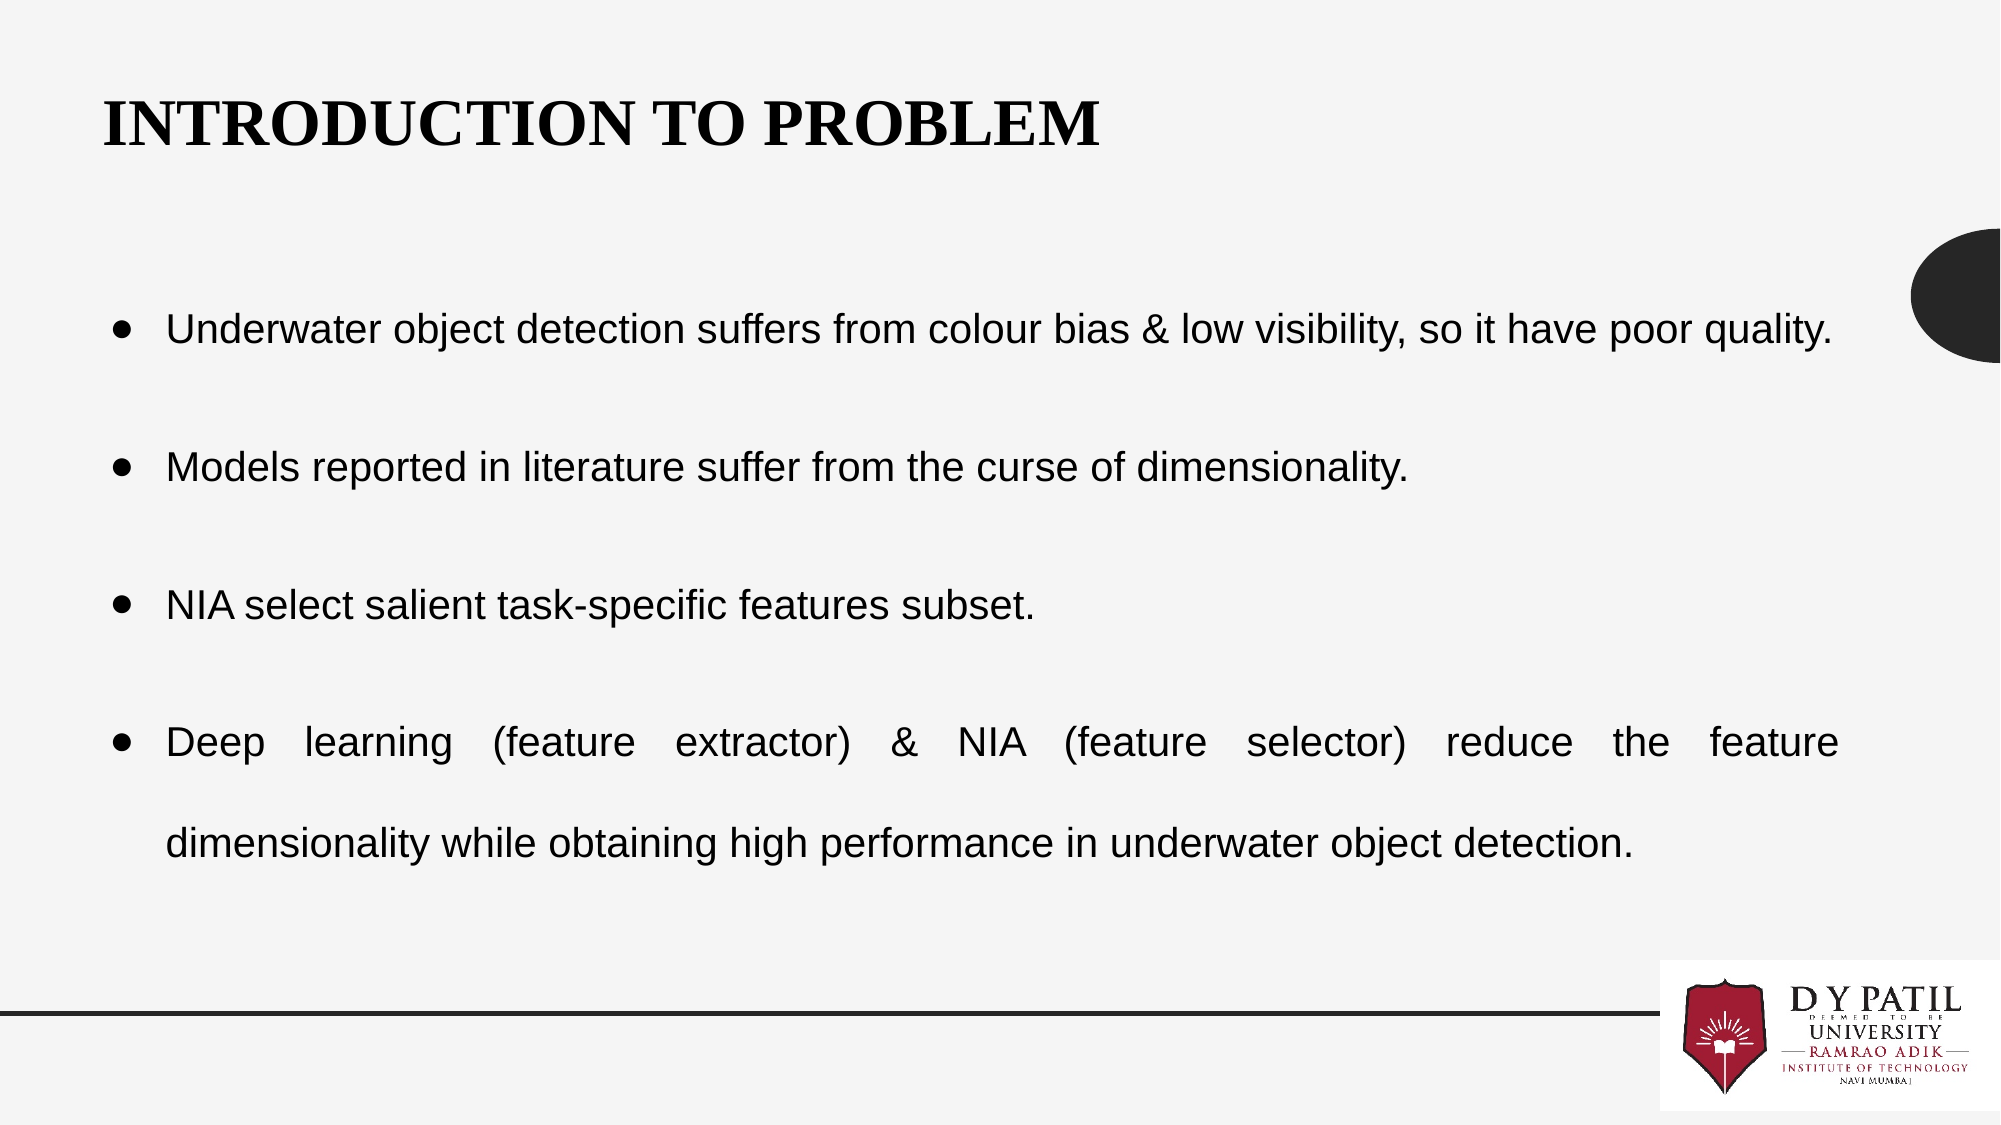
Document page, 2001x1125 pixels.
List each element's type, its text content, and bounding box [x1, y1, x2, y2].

picture [1660, 960, 2000, 1111]
title INTRODUCTION TO PROBLEM [87, 83, 1863, 222]
list Underwater object detection suffers from colour bias & low visibility, so it have poor quality. Models reported in literature suffer from the curse of dimensionality. NIA select salient task-specific features subset. Deep learning (feature extractor) & NIA (feature selector) reduce the feature dimensionality while obtaining high performance in underwater object detection. [94, 207, 1856, 910]
